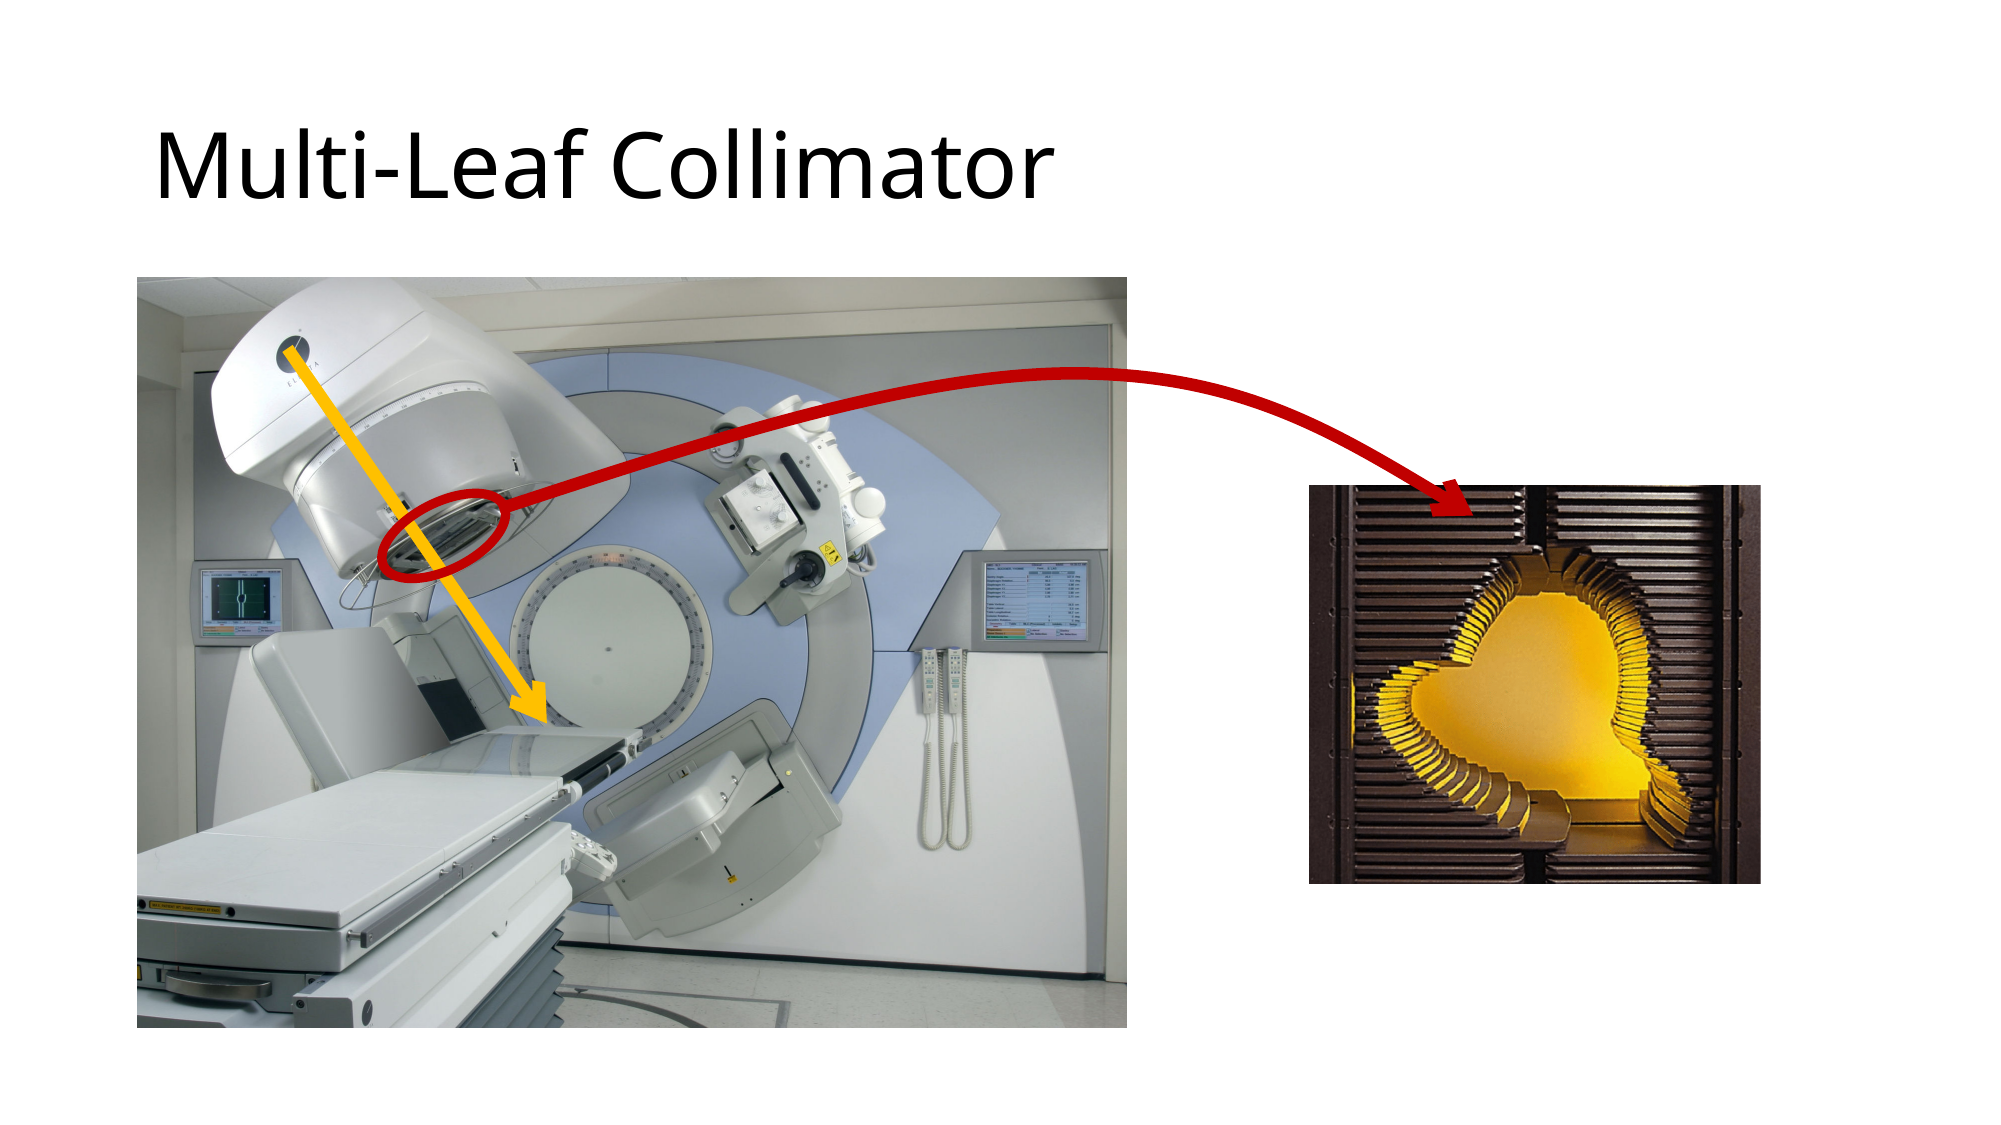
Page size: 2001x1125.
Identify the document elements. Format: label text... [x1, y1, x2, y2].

picture [137, 277, 1127, 1028]
title Multi-Leaf Collimator [137, 59, 1863, 278]
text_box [287, 348, 547, 724]
picture [1309, 485, 1761, 884]
text_box [1127, 374, 1425, 515]
